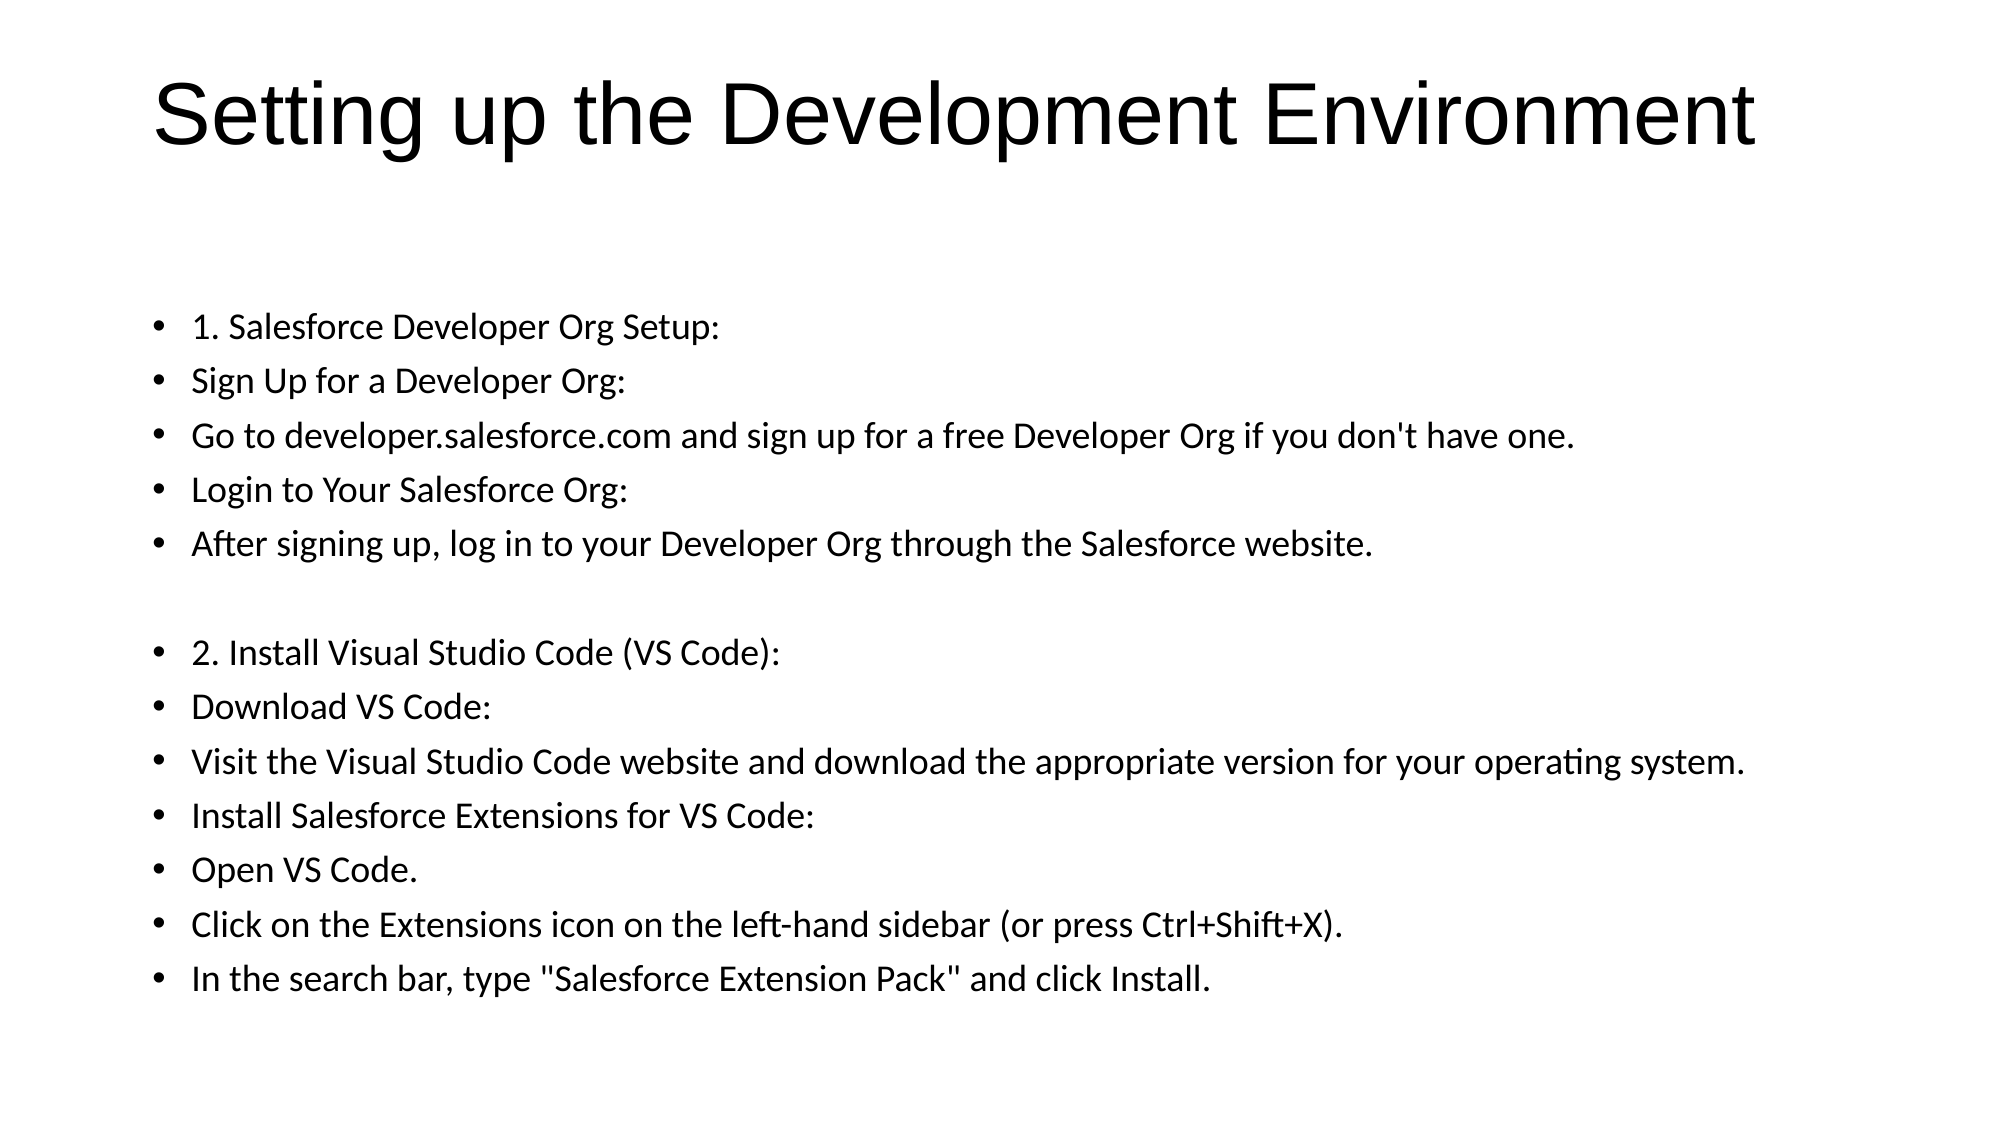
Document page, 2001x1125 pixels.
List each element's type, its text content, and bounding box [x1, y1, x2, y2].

list 1. Salesforce Developer Org Setup: Sign Up for a Developer Org: Go to developer.salesforce.com and sign up for a free Developer Org if you don't have one. Login to Your Salesforce Org: After signing up, log in to your Developer Org through the Salesforce website. 2. Install Visual Studio Code (VS Code): Download VS Code: Visit the Visual Studio Code website and download the appropriate version for your operating system. Install Salesforce Extensions for VS Code: Open VS Code. Click on the Extensions icon on the left-hand sidebar (or press Ctrl+Shift+X). In the search bar, type "Salesforce Extension Pack" and click Install. [137, 299, 1863, 1014]
title Setting up the Development Environment [137, 59, 1863, 278]
